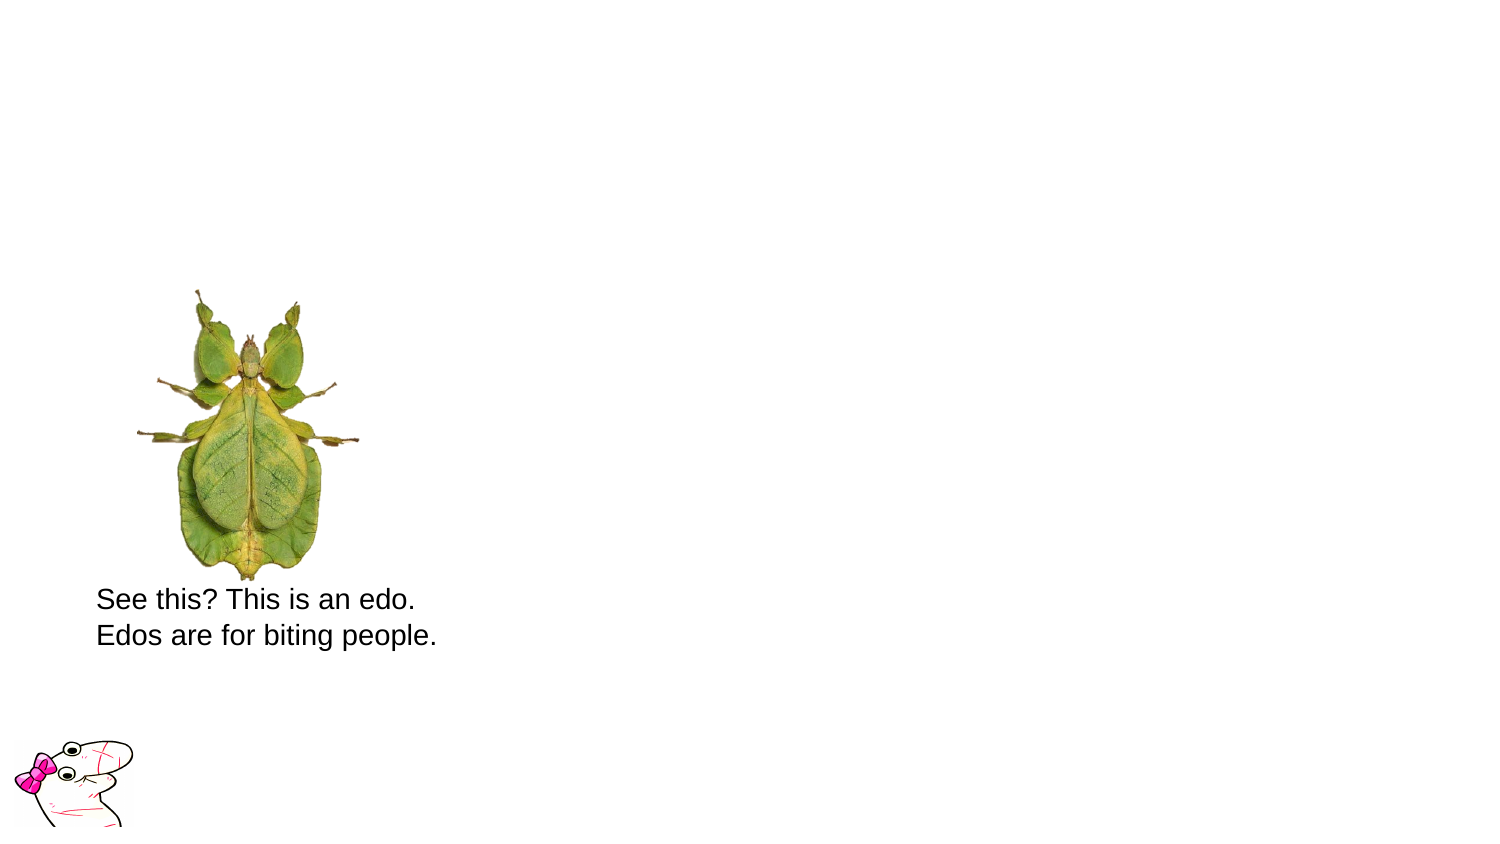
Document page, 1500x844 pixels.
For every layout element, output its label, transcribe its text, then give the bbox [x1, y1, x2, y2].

text_box See this? This is an edo. Edos are for biting people. [81, 565, 472, 666]
picture [137, 289, 366, 586]
picture [14, 739, 134, 827]
